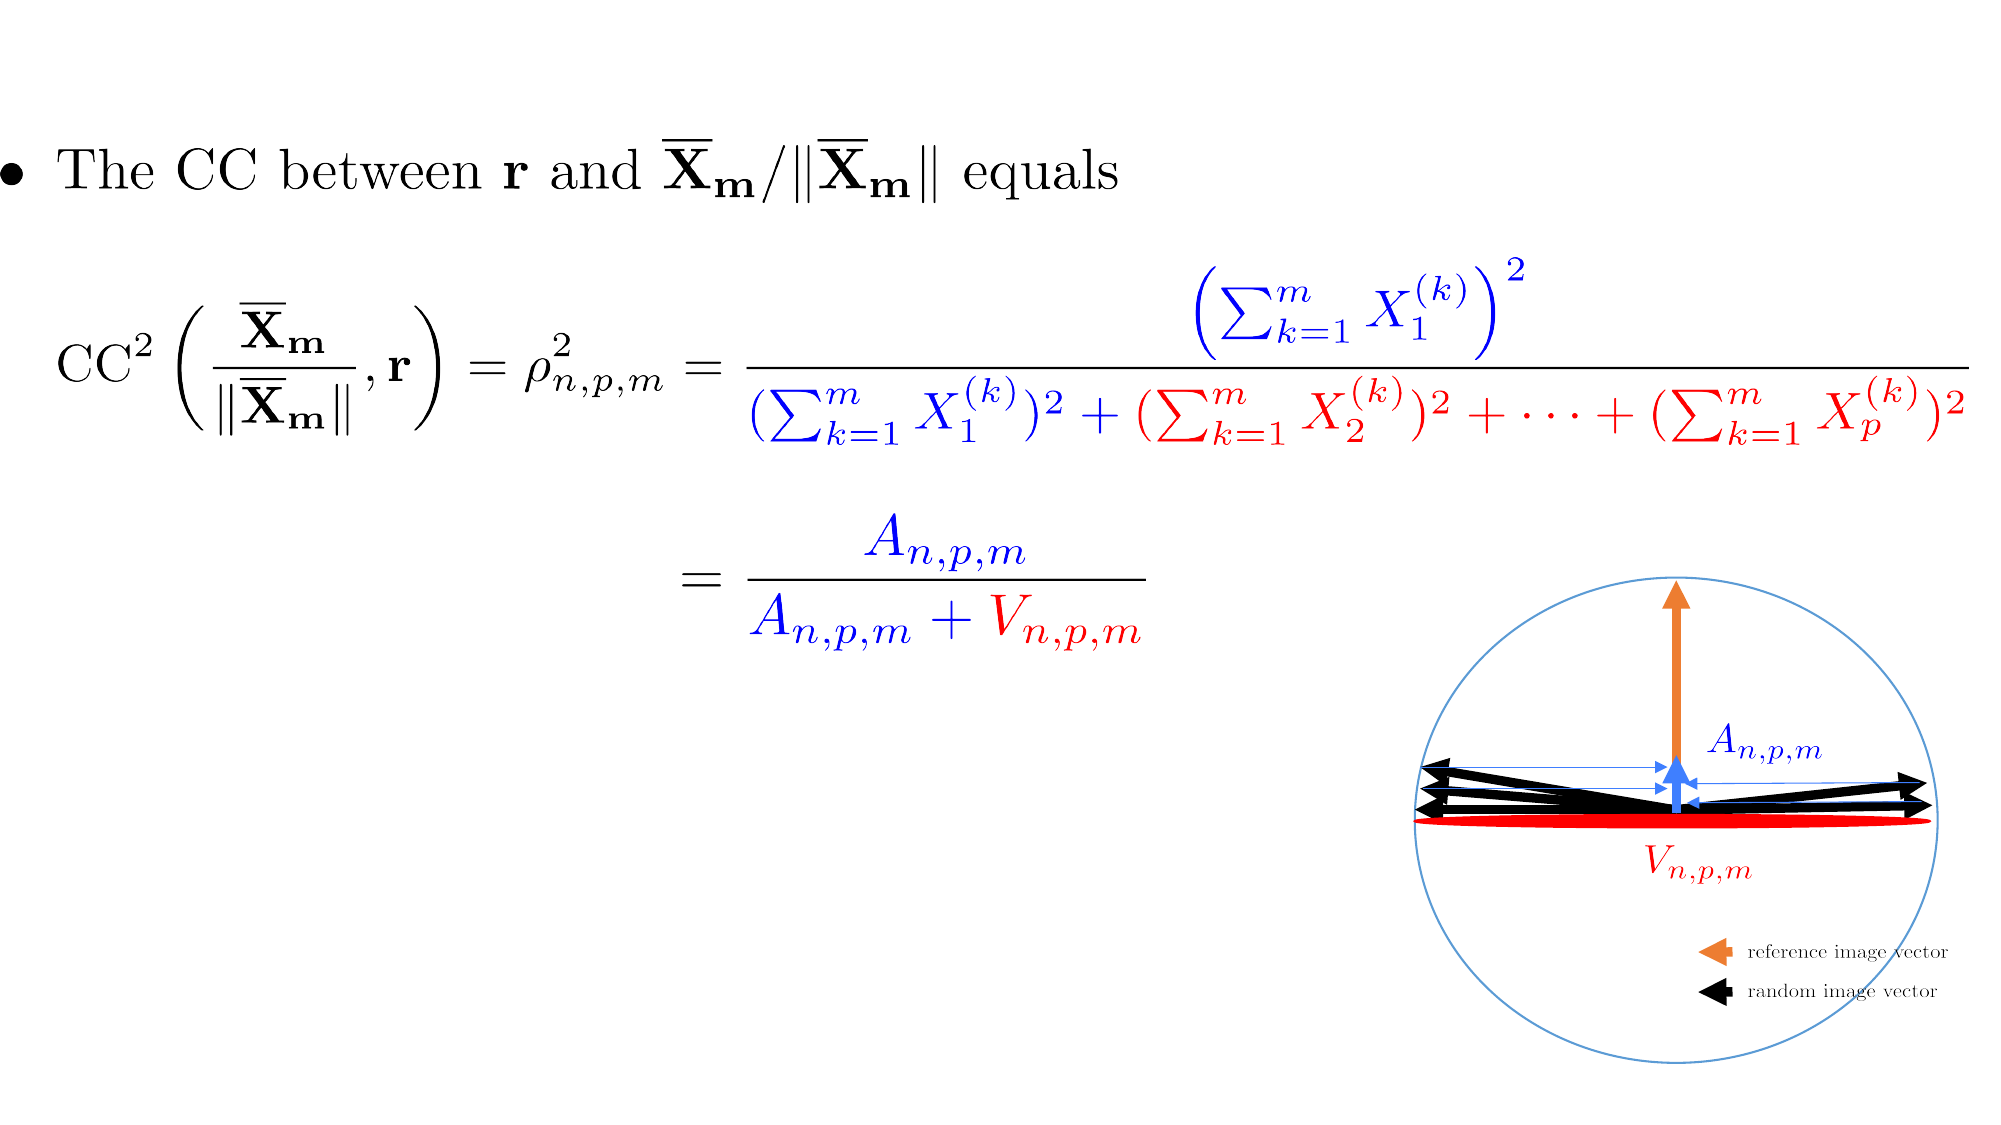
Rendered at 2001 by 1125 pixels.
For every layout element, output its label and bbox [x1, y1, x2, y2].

picture [682, 513, 1146, 651]
text_box [1414, 577, 1948, 1063]
picture [0, 139, 1969, 445]
